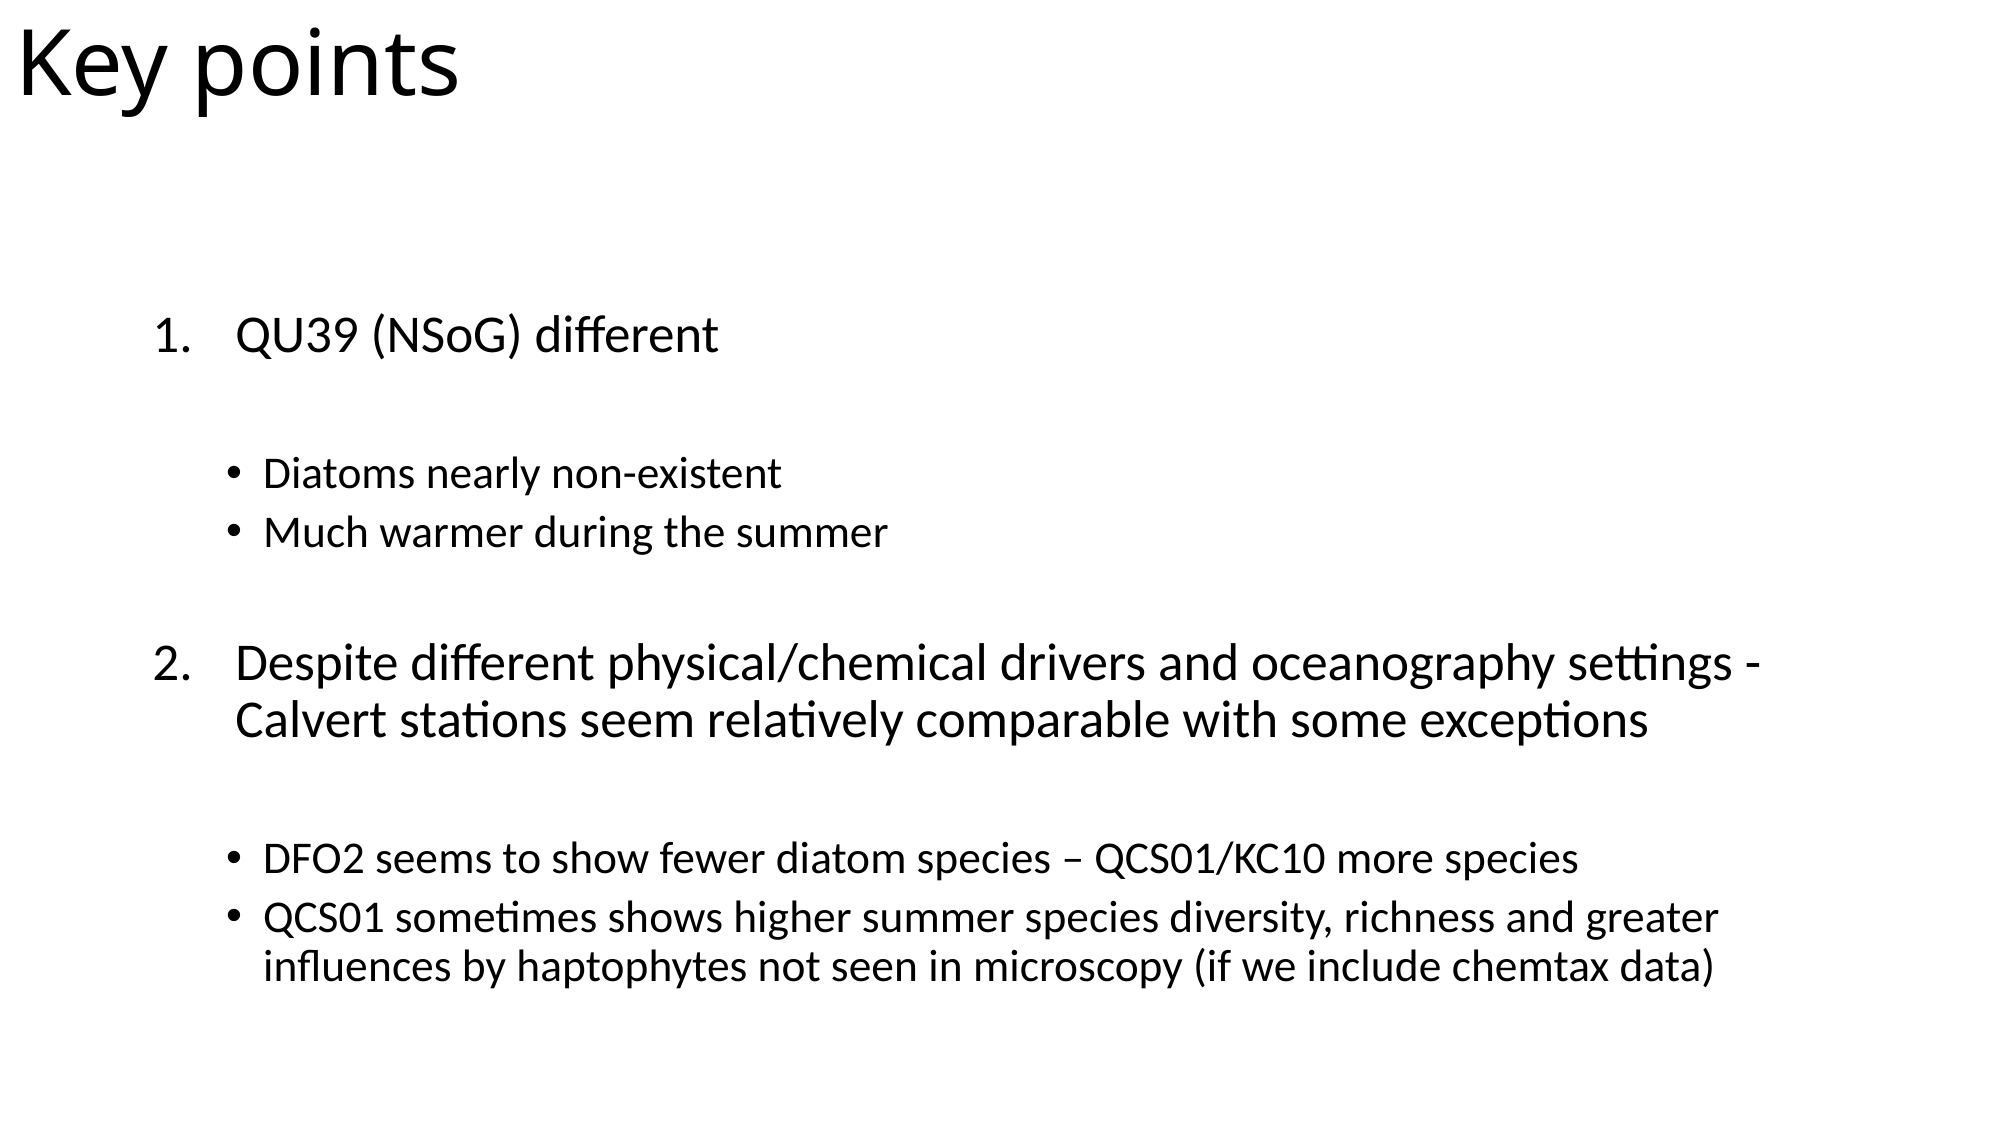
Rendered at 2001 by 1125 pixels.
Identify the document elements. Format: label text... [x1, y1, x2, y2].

list QU39 (NSoG) different Diatoms nearly non-existent Much warmer during the summer Despite different physical/chemical drivers and oceanography settings - Calvert stations seem relatively comparable with some exceptions DFO2 seems to show fewer diatom species – QCS01/KC10 more species QCS01 sometimes shows higher summer species diversity, richness and greater influences by haptophytes not seen in microscopy (if we include chemtax data) [137, 299, 1863, 1014]
title Key points [0, 0, 1725, 133]
